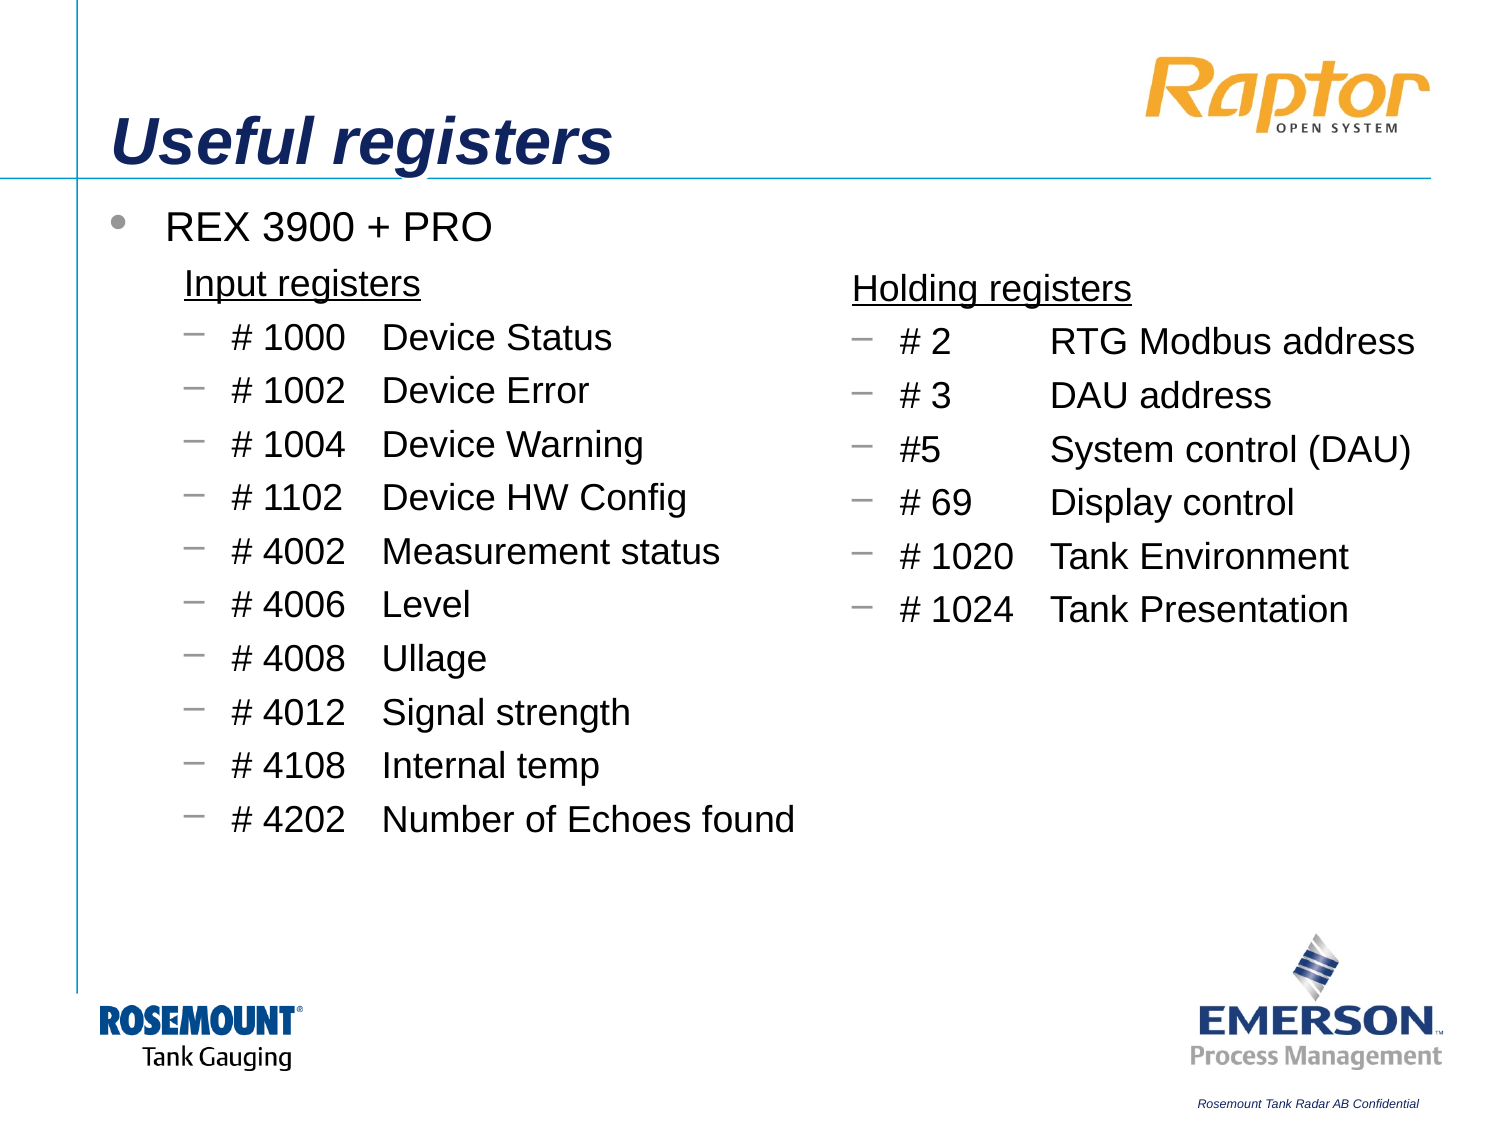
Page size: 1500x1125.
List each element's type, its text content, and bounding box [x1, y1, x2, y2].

picture [1173, 944, 1461, 1098]
list REX 3900 + PRO Input registers # 1000 Device Status # 1002 Device Error # 1004 Device Warning # 1102 Device HW Config # 4002 Measurement status # 4006 Level # 4008 Ullage # 4012 Signal strength # 4108 Internal temp # 4202 Number of Echoes found [93, 197, 761, 944]
title Useful registers [95, 66, 1342, 186]
picture [1139, 54, 1436, 135]
picture [100, 1005, 303, 1071]
list Holding registers # 2 RTG Modbus address # 3 DAU address #5 System control (DAU) # 69 Display control # 1020 Tank Environment # 1024 Tank Presentation [761, 197, 1500, 944]
